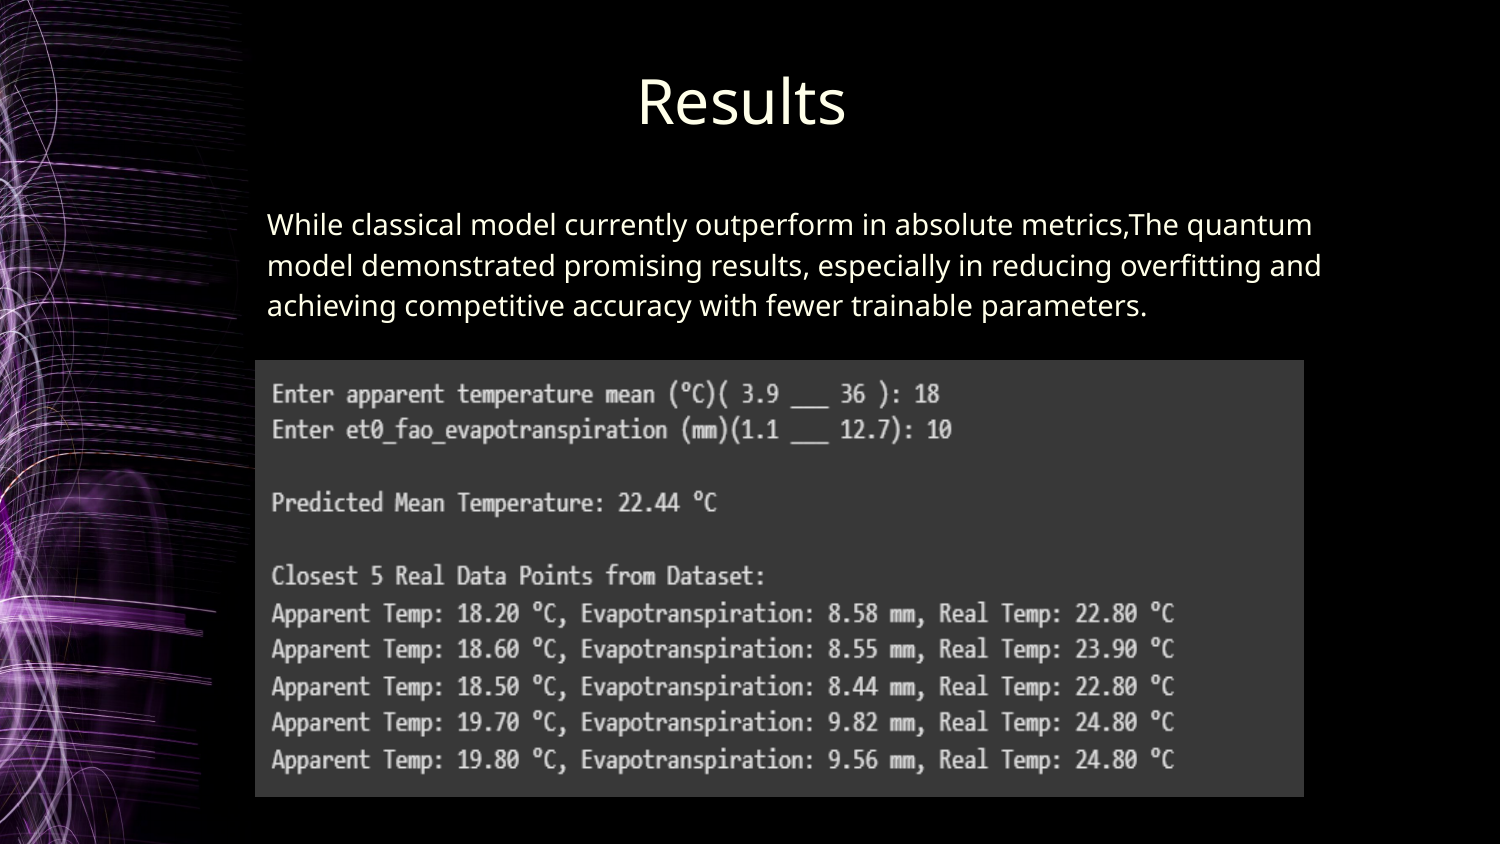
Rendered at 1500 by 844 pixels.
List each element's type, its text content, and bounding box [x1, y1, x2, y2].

subtitle While classical model currently outperform in absolute metrics,The quantum model demonstrated promising results, especially in reducing overfitting and achieving competitive accuracy with fewer trainable parameters. [176, 155, 1382, 462]
picture [0, 0, 1304, 844]
title Results [118, 46, 1382, 141]
